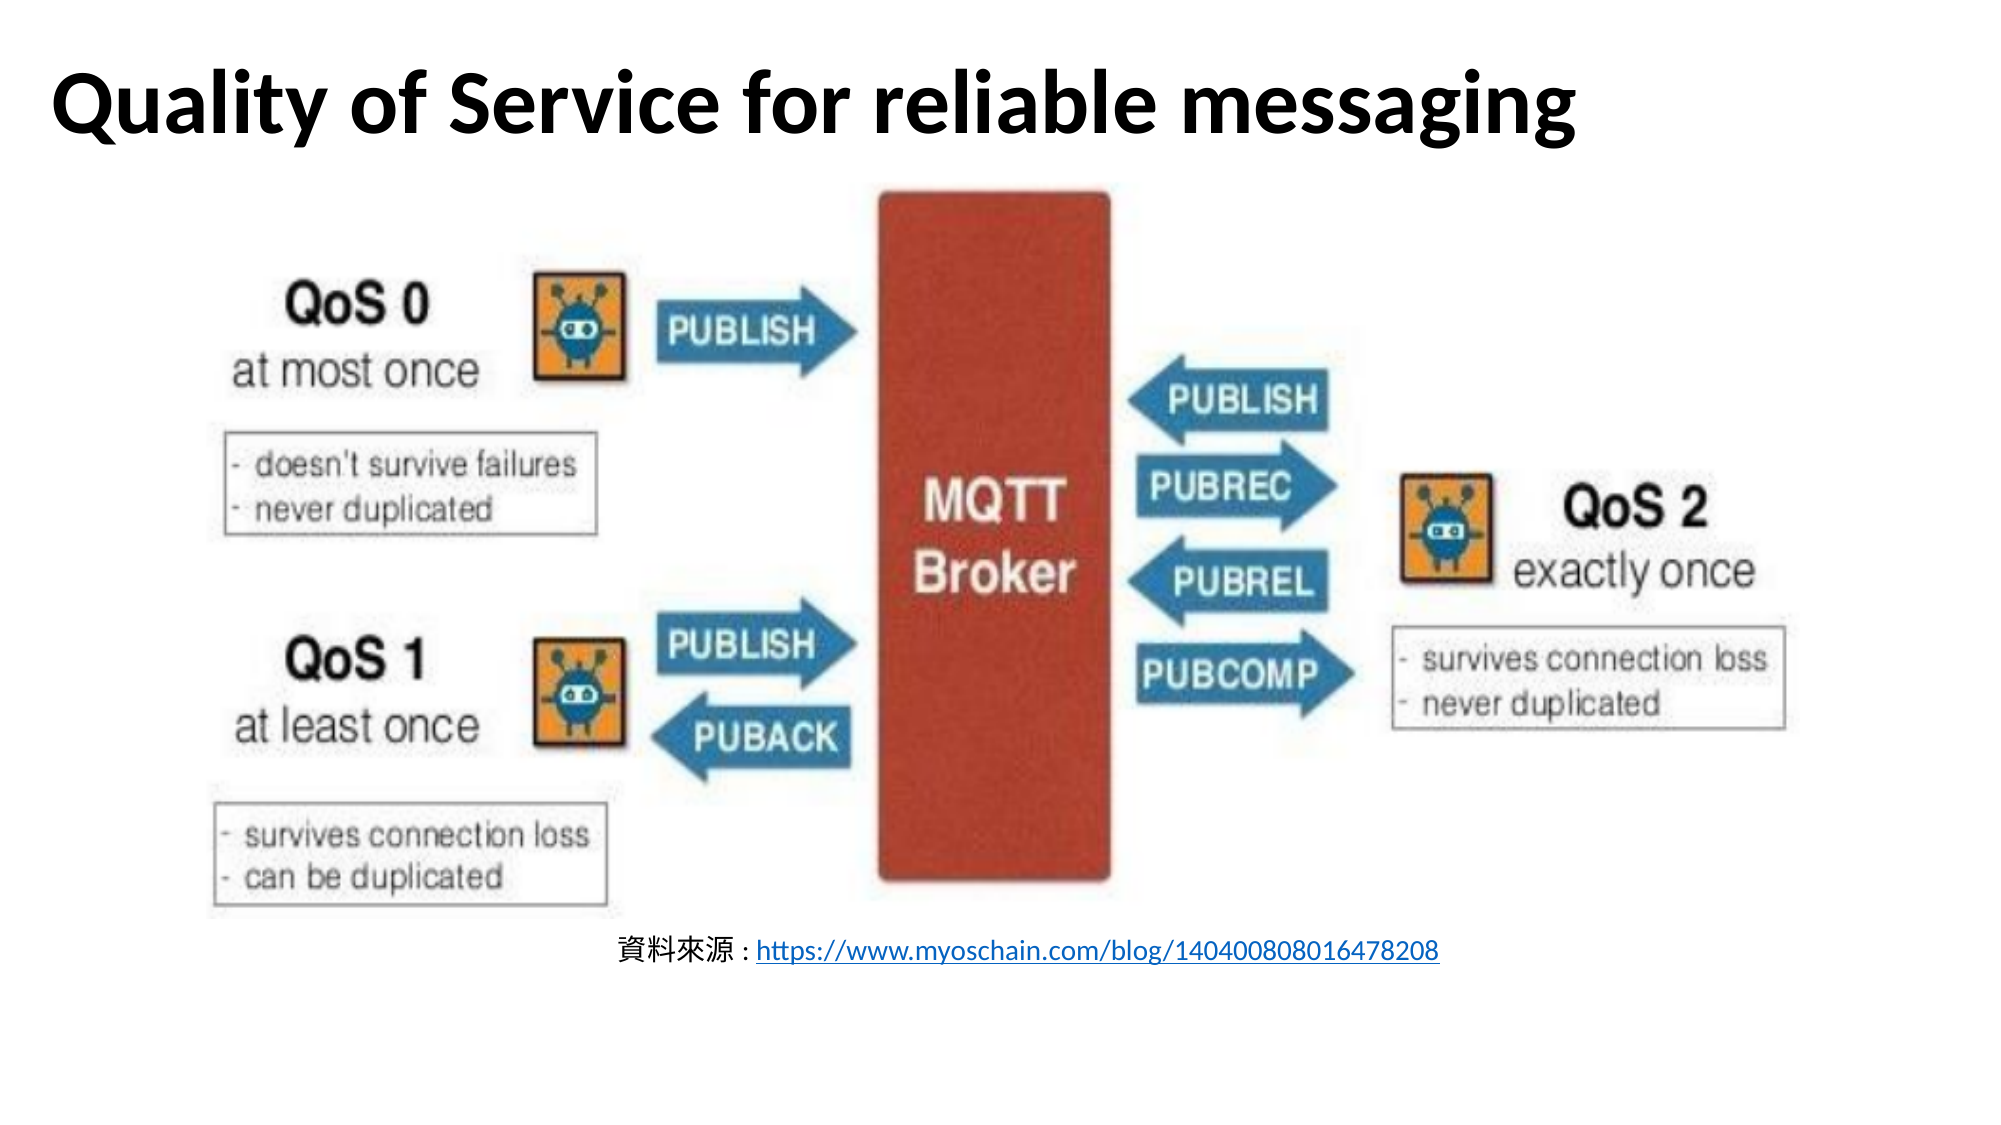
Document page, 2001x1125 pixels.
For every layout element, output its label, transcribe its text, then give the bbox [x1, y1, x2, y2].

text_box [206, 181, 1800, 975]
text_box Quality of Service for reliable messaging [36, 32, 1969, 176]
